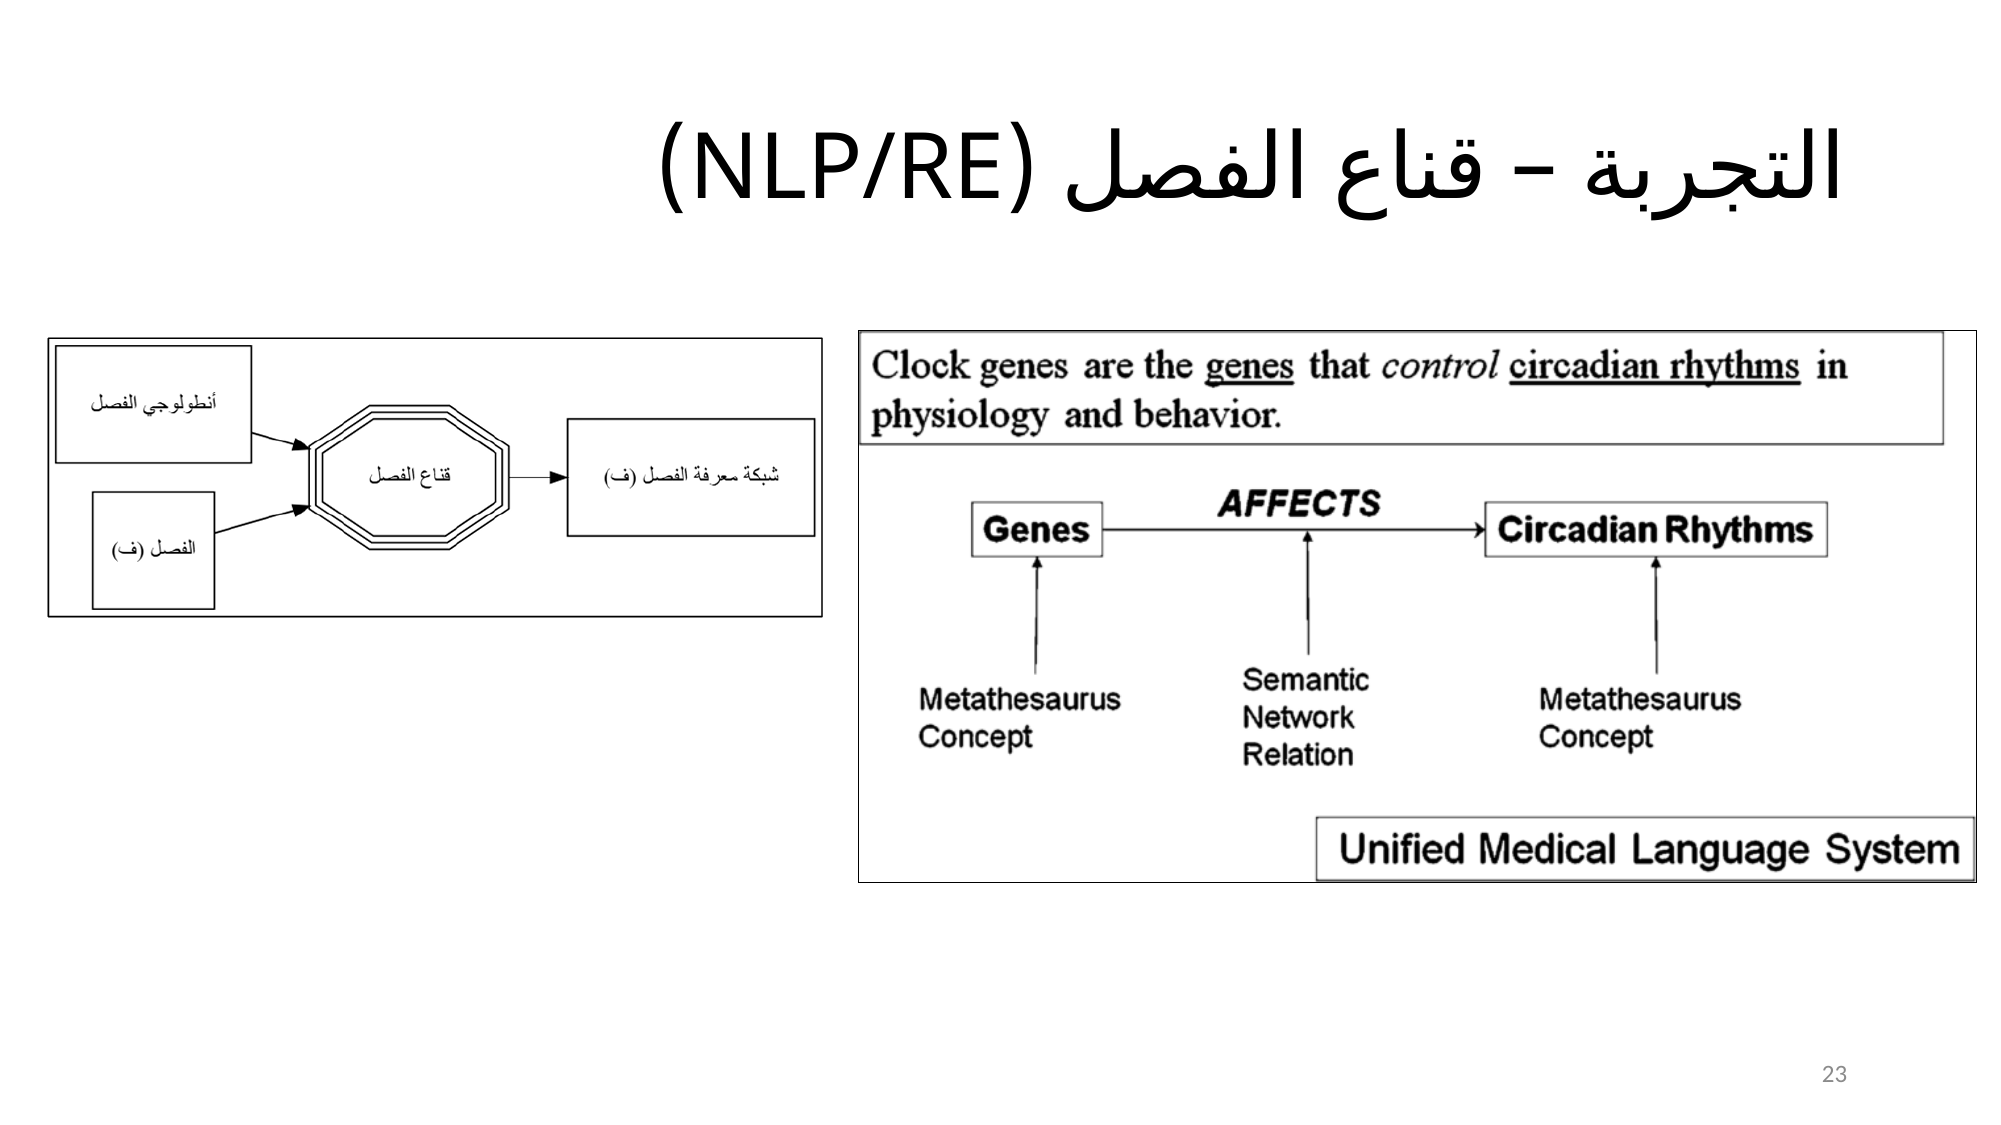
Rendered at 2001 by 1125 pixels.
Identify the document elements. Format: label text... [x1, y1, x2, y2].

title التجربة – قناع الفصل (NLP/RE) [137, 59, 1863, 278]
picture [858, 330, 1977, 883]
slide_number 23 [1412, 1042, 1863, 1103]
picture [42, 330, 834, 625]
